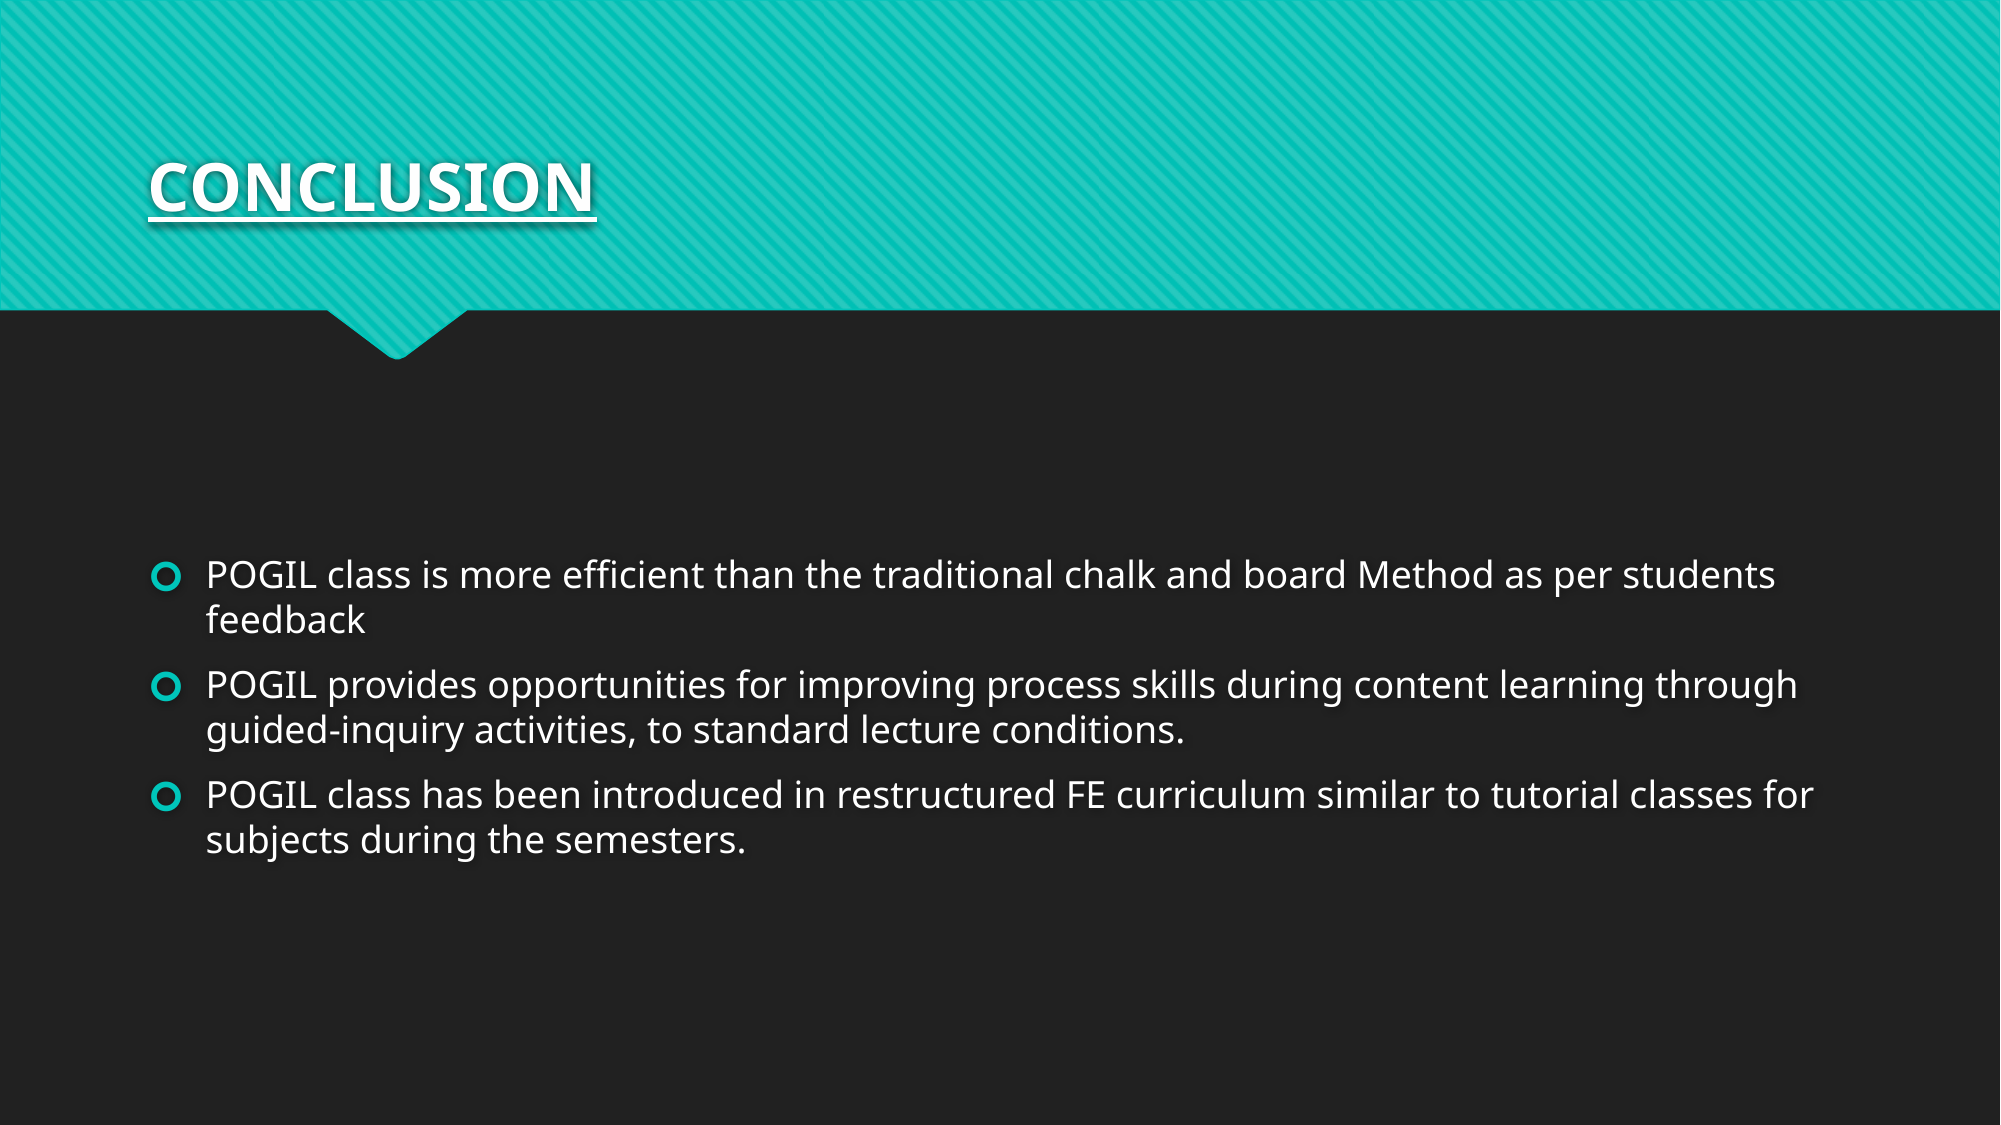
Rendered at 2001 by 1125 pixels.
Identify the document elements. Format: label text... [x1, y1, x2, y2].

list POGIL class is more efficient than the traditional chalk and board Method as per students feedback POGIL provides opportunities for improving process skills during content learning through guided-inquiry activities, to standard lecture conditions. POGIL class has been introduced in restructured FE curriculum similar to tutorial classes for subjects during the semesters. [134, 364, 1866, 1048]
title CONCLUSION [132, 73, 1868, 233]
picture [1, 1, 1999, 357]
